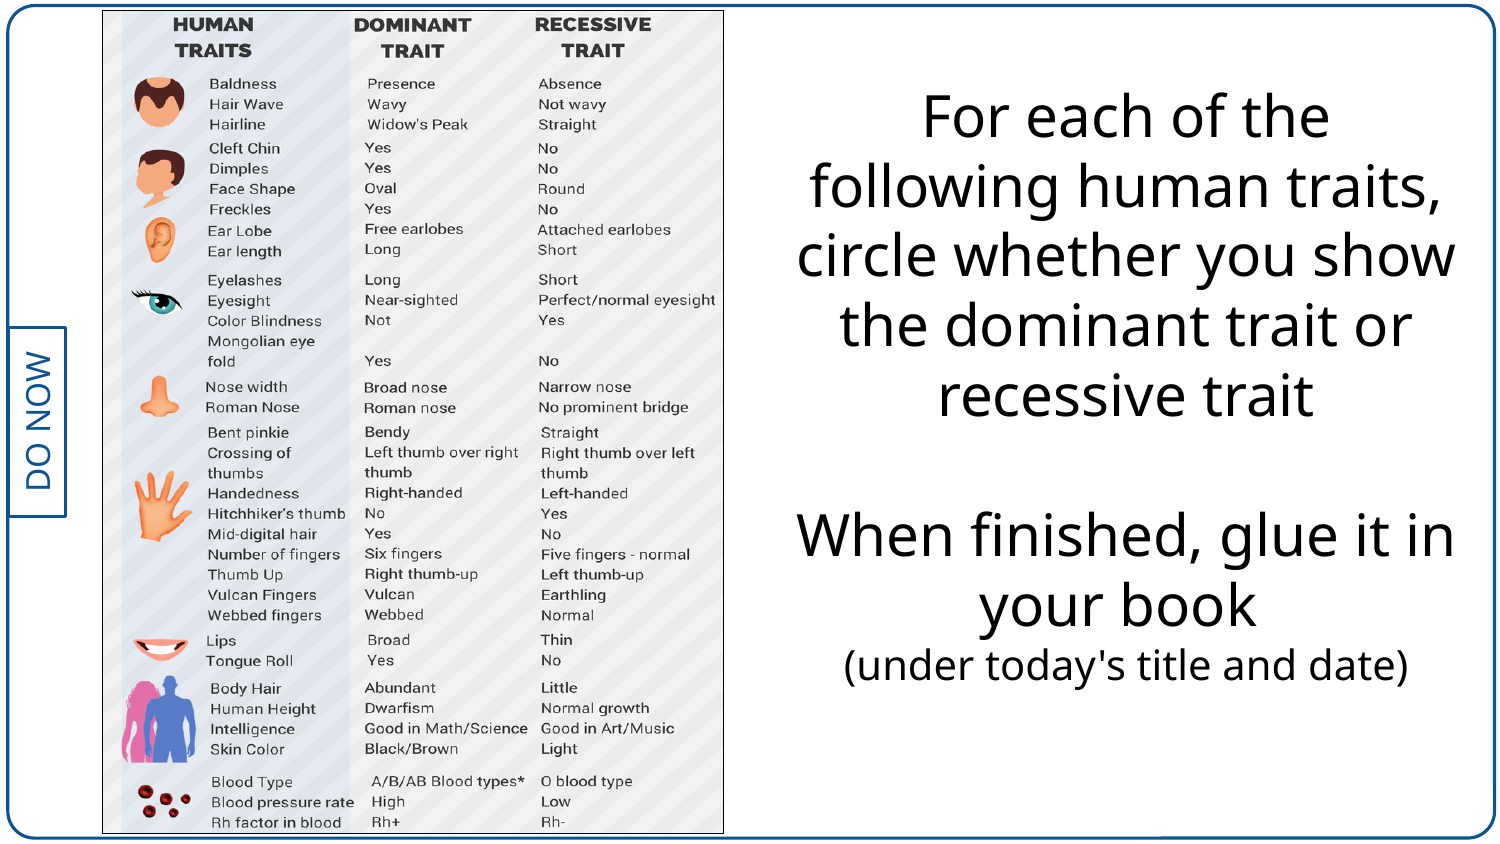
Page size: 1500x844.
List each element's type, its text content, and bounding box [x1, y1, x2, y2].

picture [102, 9, 724, 834]
list For each of the following human traits, circle whether you show the dominant trait or recessive trait When finished, glue it in your book (under today's title and date) [776, 63, 1477, 264]
